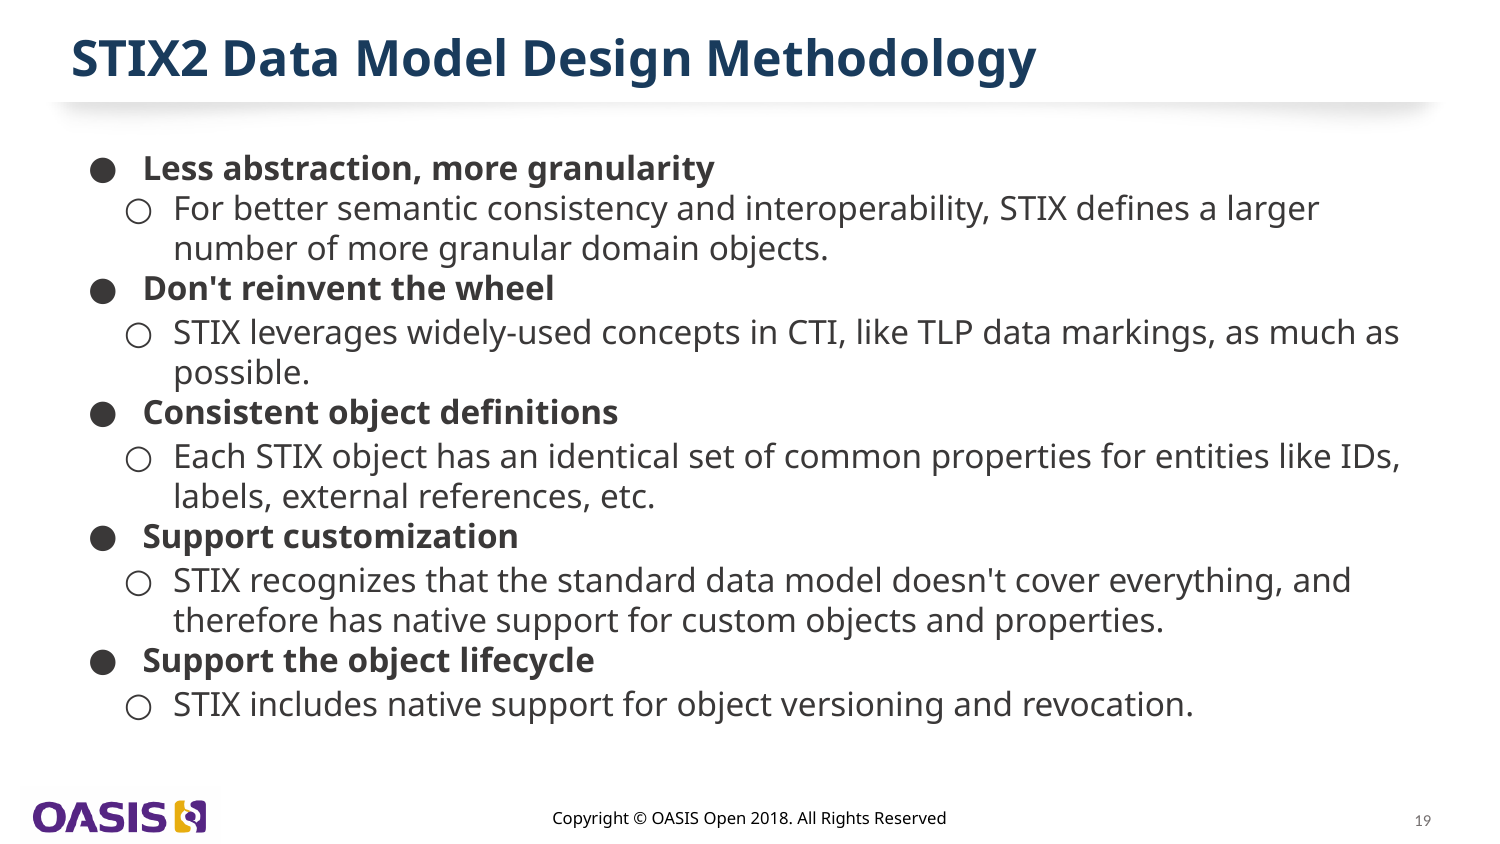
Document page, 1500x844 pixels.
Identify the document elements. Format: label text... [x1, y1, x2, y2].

list Less abstraction, more granularity For better semantic consistency and interoperability, STIX defines a larger number of more granular domain objects. Don't reinvent the wheel STIX leverages widely-used concepts in CTI, like TLP data markings, as much as possible. Consistent object definitions Each STIX object has an identical set of common properties for entities like IDs, labels, external references, etc. Support customization STIX recognizes that the standard data model doesn't cover everything, and therefore has native support for custom objects and properties. Support the object lifecycle STIX includes native support for object versioning and revocation. [56, 141, 1433, 782]
title STIX2 Data Model Design Methodology [56, 8, 1433, 103]
picture [20, 786, 221, 844]
